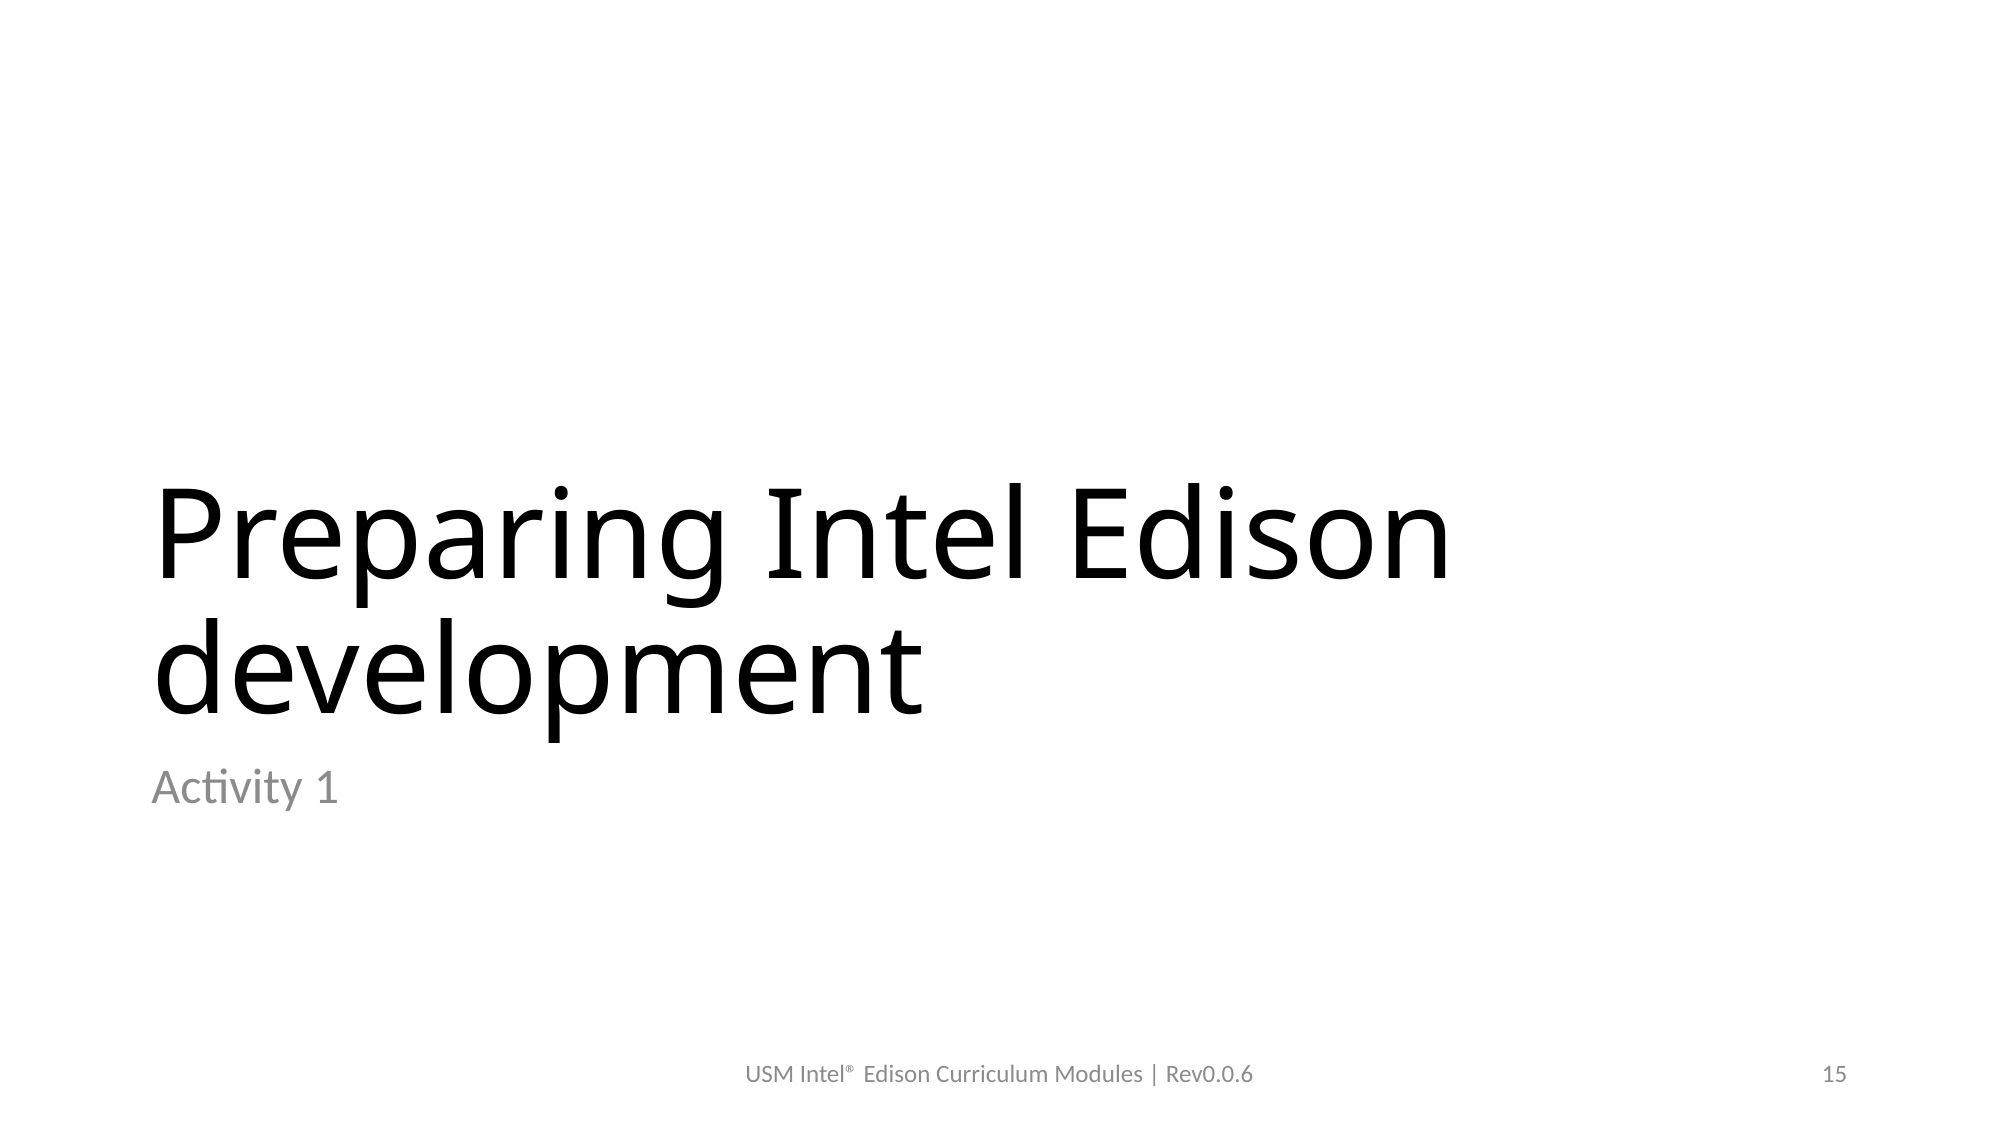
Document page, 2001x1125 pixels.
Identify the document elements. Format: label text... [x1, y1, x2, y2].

slide_number 15 [1412, 1042, 1863, 1103]
title Preparing Intel Edison development [136, 280, 1862, 749]
footer USM Intel® Edison Curriculum Modules | Rev0.0.6 [662, 1042, 1338, 1103]
list Activity 1 [136, 752, 1862, 999]
